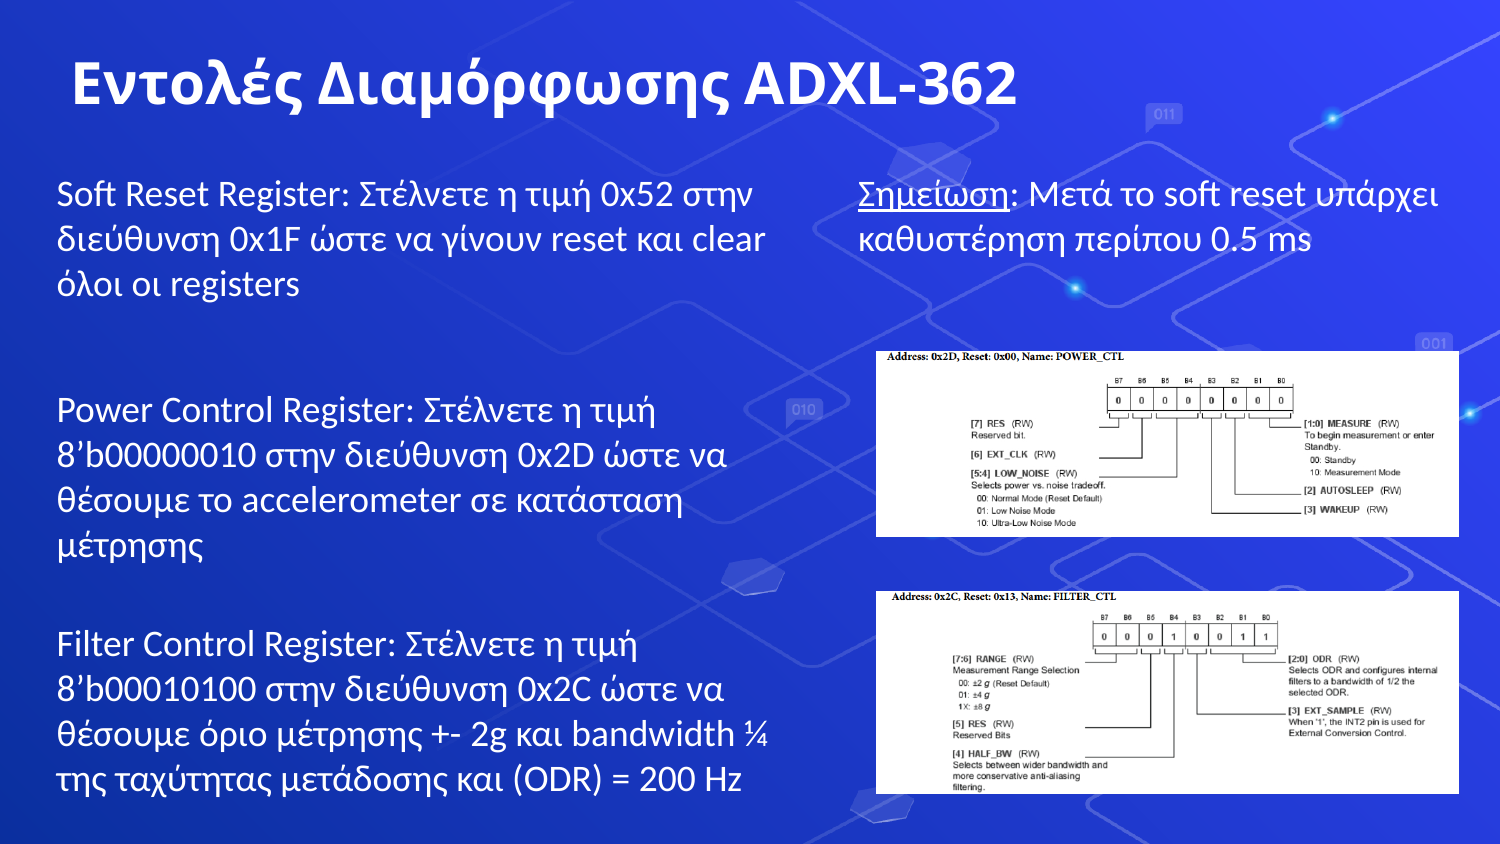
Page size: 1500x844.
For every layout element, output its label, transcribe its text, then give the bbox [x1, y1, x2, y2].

text_box Soft Reset Register: Στέλνετε η τιμή 0x52 στην διεύθυνση 0x1F ώστε να γίνουν reset και clear όλοι οι registers [41, 161, 804, 217]
text_box Σημείωση: Μετά το soft reset υπάρχει καθυστέρηση περίπου 0.5 ms [843, 162, 1500, 218]
text_box Power Control Register: Στέλνετε η τιμή 8’b00000010 στην διεύθυνση 0x2D ώστε να θέσουμε το accelerometer σε κατάσταση μέτρησης [41, 377, 804, 433]
text_box Filter Control Register: Στέλνετε η τιμή 8’b00010100 στην διεύθυνση 0x2C ώστε να θέσουμε όριο μέτρησης +- 2g και bandwidth ¼ της ταχύτητας μετάδοσης και (ODR) = 200 Hz [41, 611, 804, 668]
picture [0, 0, 1500, 844]
text_box Εντολές Διαμόρφωσης ADXL-362 [56, 39, 1133, 121]
